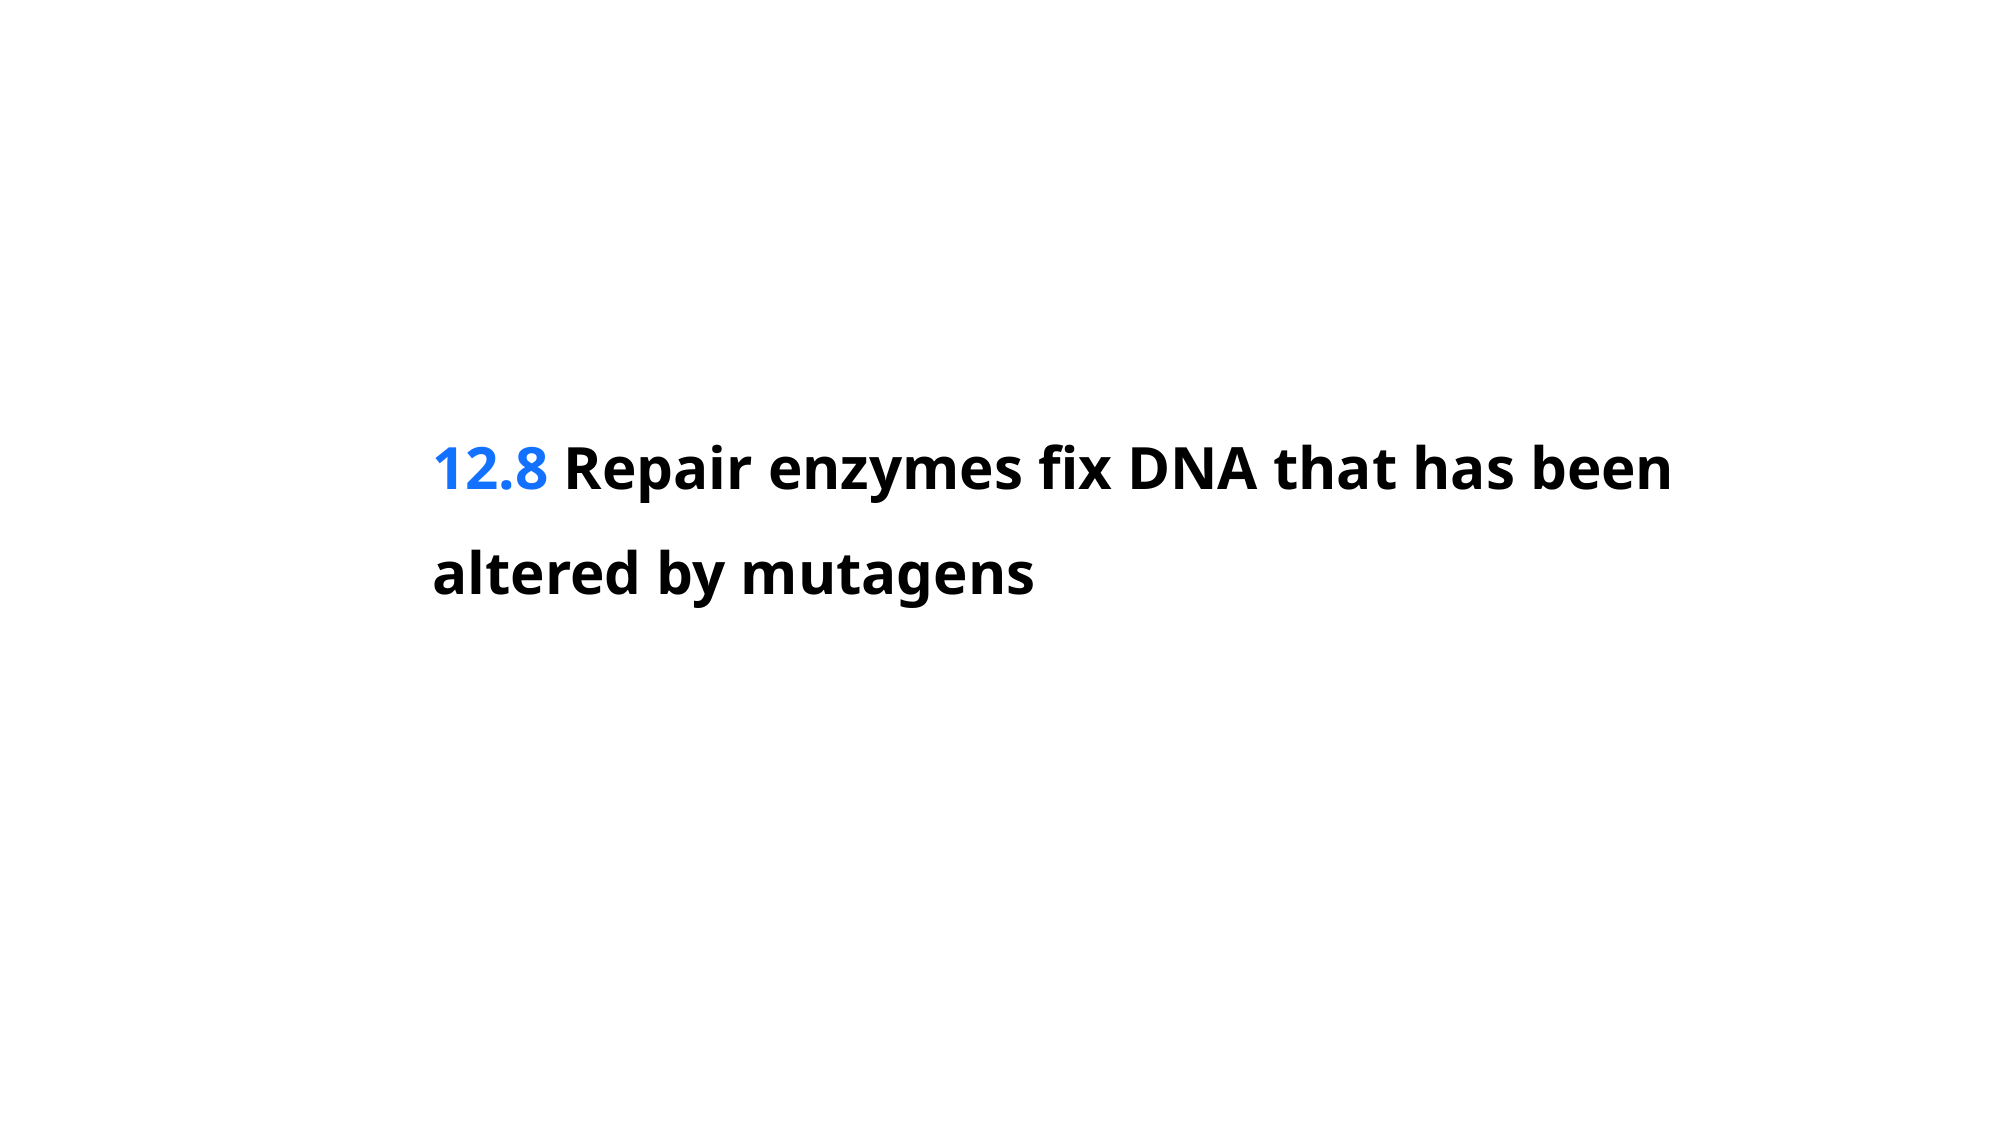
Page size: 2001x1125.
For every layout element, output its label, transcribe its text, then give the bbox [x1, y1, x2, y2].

text_box 12.8 Repair enzymes fix DNA that has been altered by mutagens [417, 389, 1757, 614]
